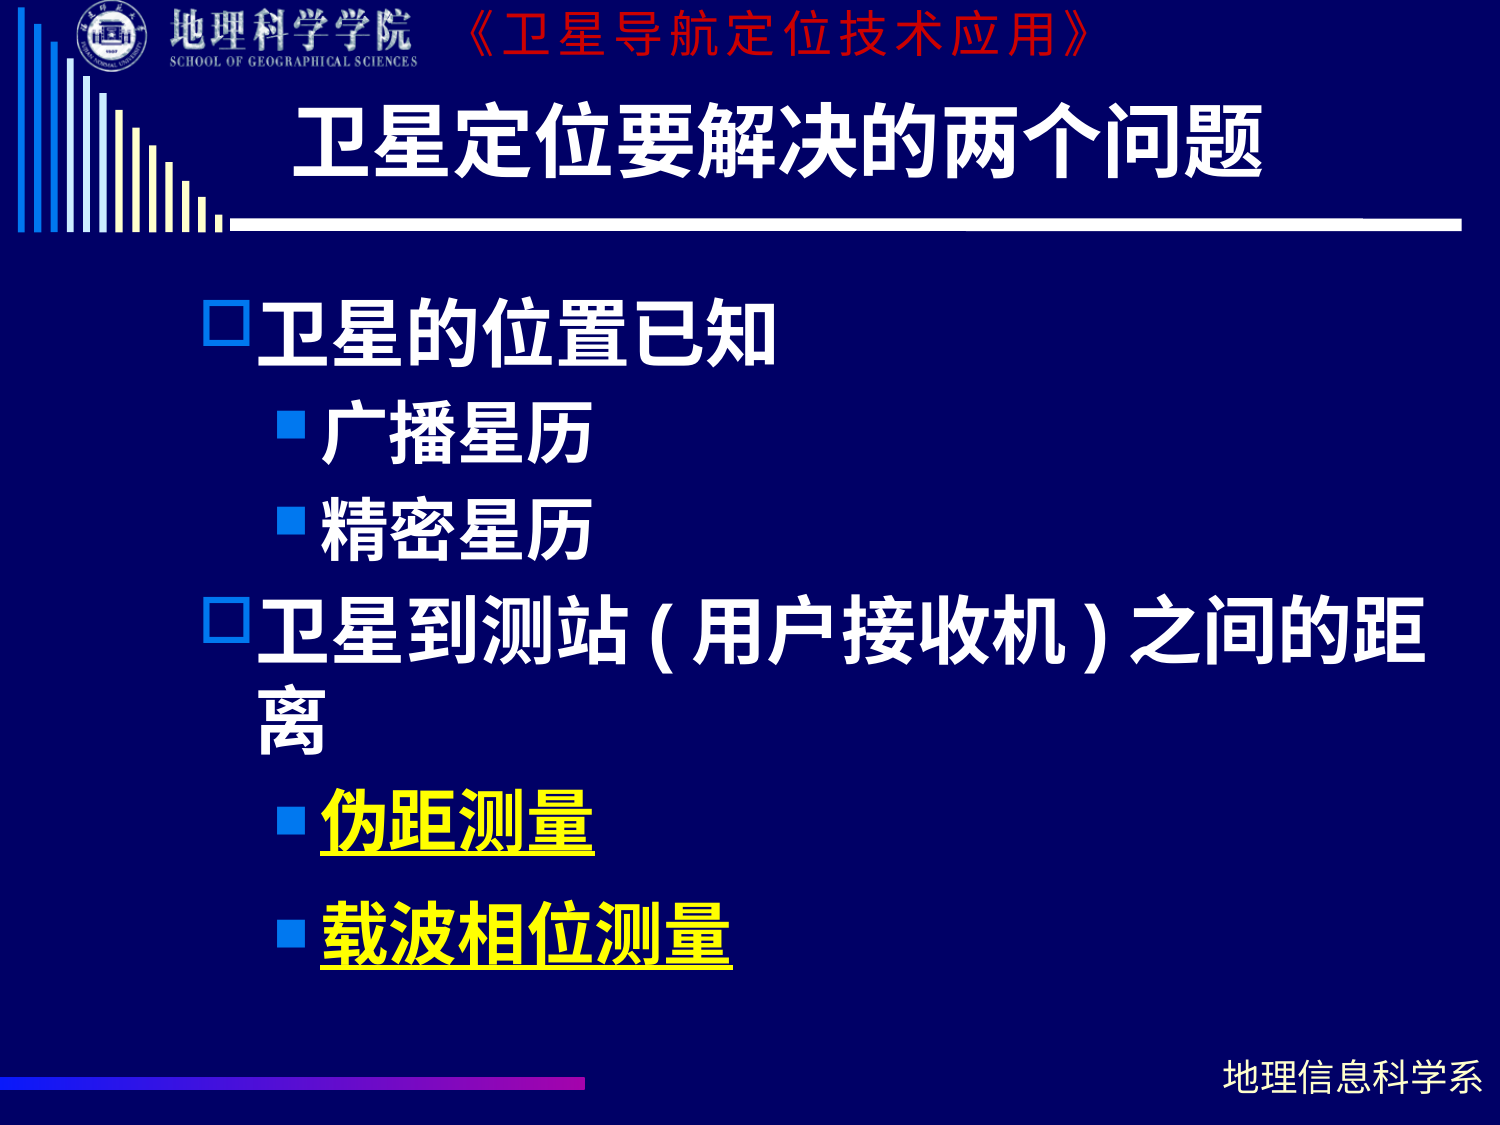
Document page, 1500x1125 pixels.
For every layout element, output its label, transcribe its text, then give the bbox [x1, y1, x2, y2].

list 卫星的位置已知 广播星历 精密星历 卫星到测站(用户接收机)之间的距离 伪距测量 载波相位测量 [183, 278, 1459, 1000]
title 卫星定位要解决的两个问题 [275, 69, 1425, 209]
